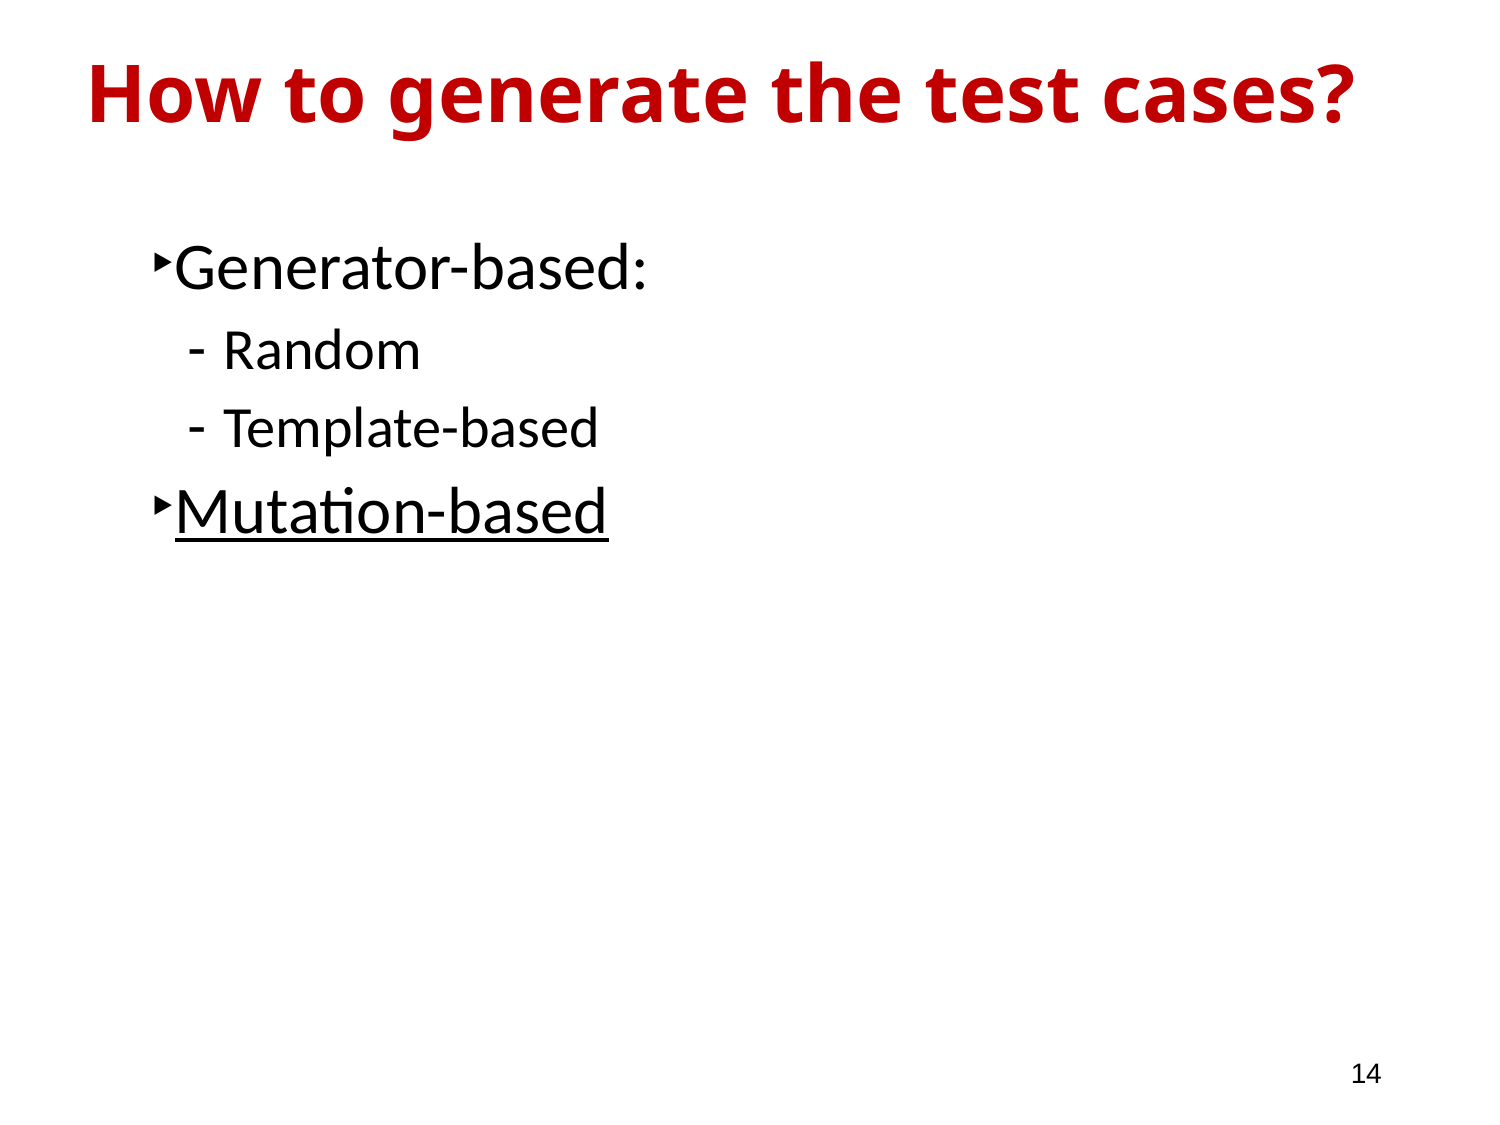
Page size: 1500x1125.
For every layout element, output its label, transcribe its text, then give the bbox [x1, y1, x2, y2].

title How to generate the test cases? [0, 0, 1497, 195]
list Generator-based: Random Template-based Mutation-based [135, 224, 1231, 885]
slide_number 14 [1059, 1042, 1397, 1103]
